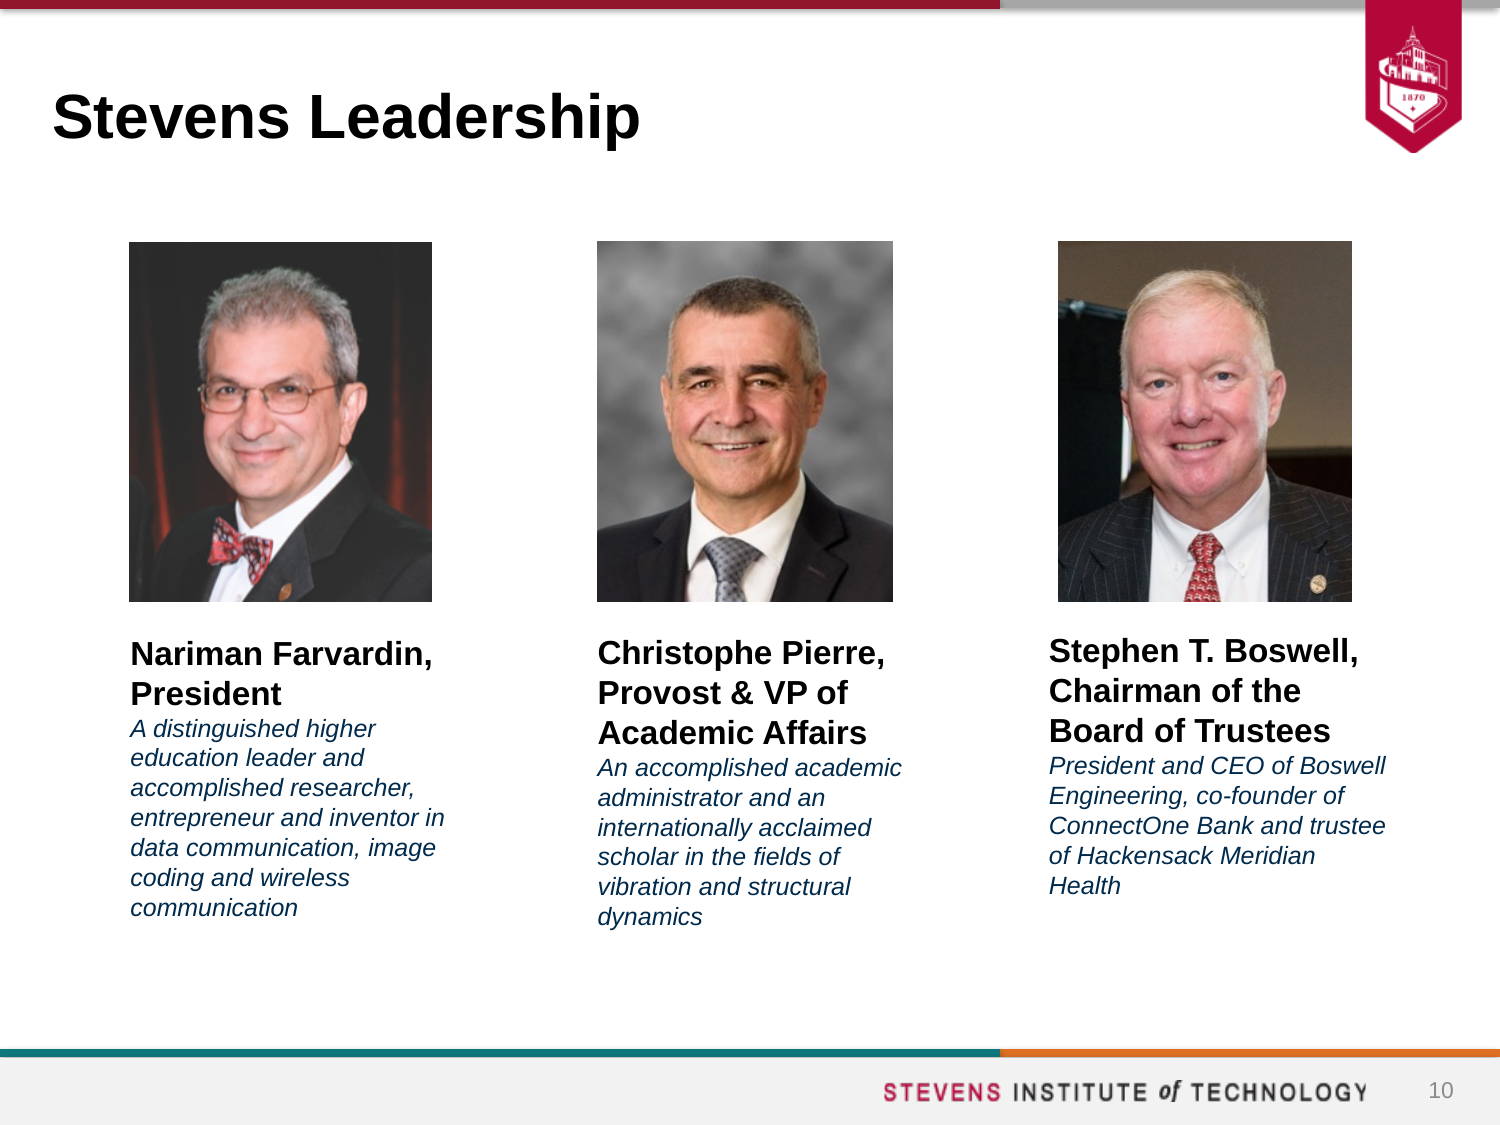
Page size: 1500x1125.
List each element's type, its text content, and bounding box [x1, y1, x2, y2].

picture [596, 241, 893, 603]
picture [1058, 241, 1352, 603]
text_box Stephen T. Boswell, Chairman of the Board of Trustees President and CEO of Boswell Engineering, co-founder of ConnectOne Bank and trustee of Hackensack Meridian Health [1034, 622, 1408, 907]
picture [129, 242, 432, 602]
title Stevens Leadership [37, 68, 1236, 157]
slide_number 10 [1401, 1059, 1481, 1120]
text_box Christophe Pierre, Provost & VP of Academic Affairs An accomplished academic administrator and an internationally acclaimed scholar in the fields of vibration and structural dynamics [582, 623, 933, 939]
text_box Nariman Farvardin, President A distinguished higher education leader and accomplished researcher, entrepreneur and inventor in data communication, image coding and wireless communication [115, 624, 489, 929]
